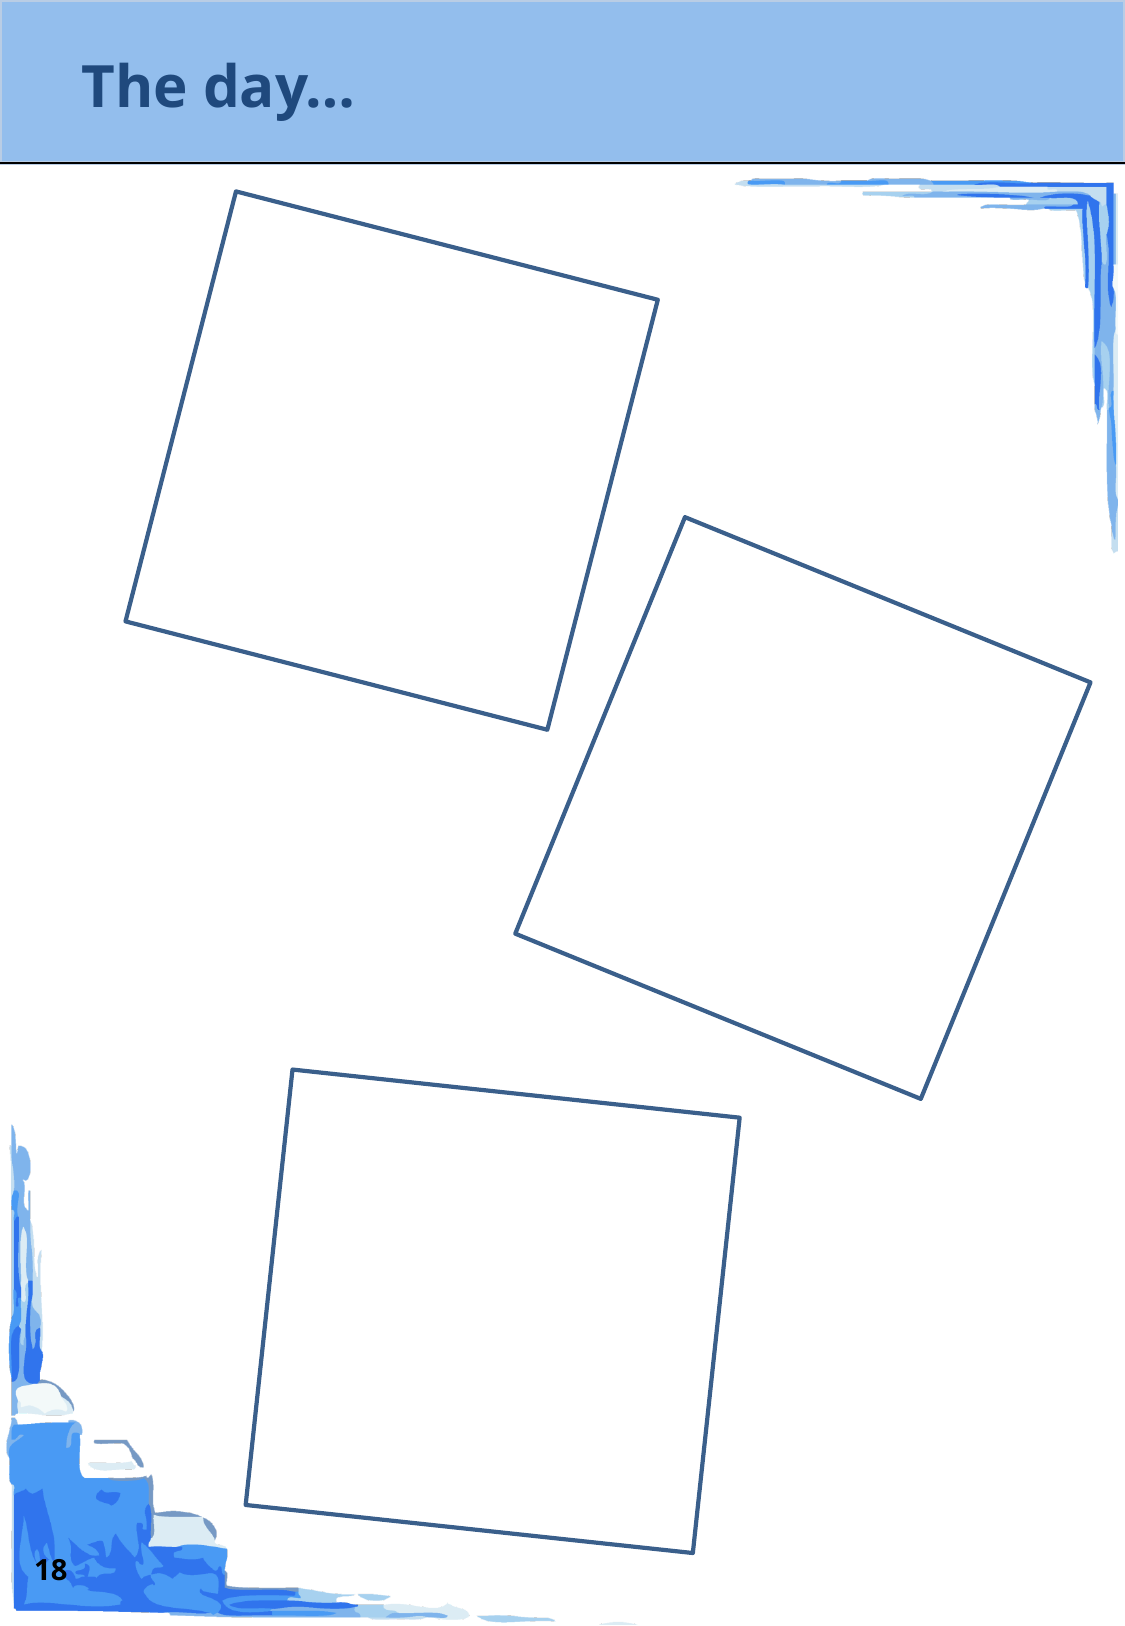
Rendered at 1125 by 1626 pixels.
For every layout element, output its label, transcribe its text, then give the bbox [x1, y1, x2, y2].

text_box The day… [66, 4, 1106, 162]
picture [0, 174, 1118, 1625]
text_box [0, 0, 1125, 162]
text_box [173, 238, 1023, 1531]
